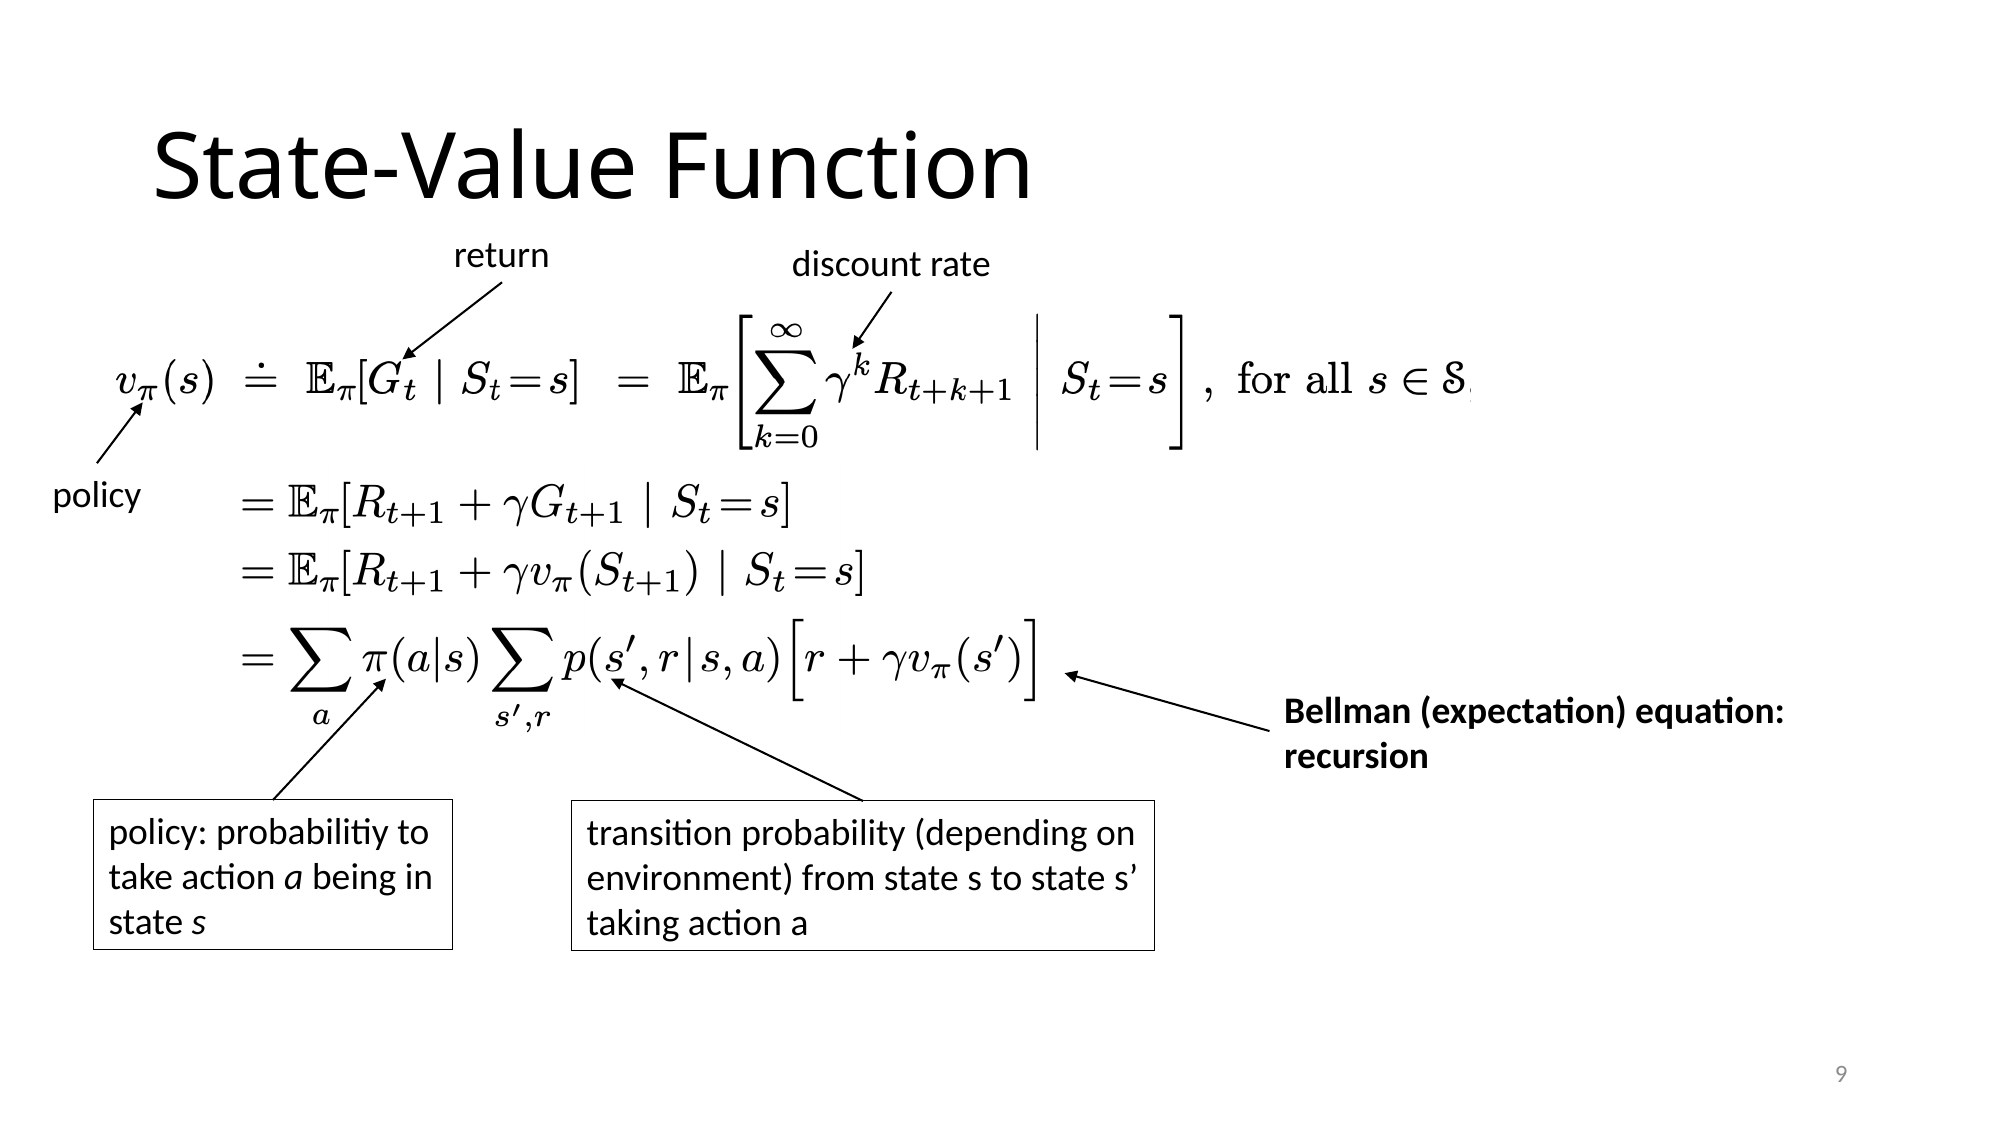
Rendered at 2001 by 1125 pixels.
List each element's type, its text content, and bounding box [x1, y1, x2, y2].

text_box policy: probabilitiy to take action a being in state s [93, 799, 453, 950]
title State-Value Function [137, 59, 1863, 278]
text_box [1064, 673, 1270, 732]
text_box policy [37, 463, 157, 523]
picture [97, 291, 1471, 740]
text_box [852, 292, 892, 349]
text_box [96, 402, 143, 464]
text_box return [439, 222, 565, 283]
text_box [272, 678, 386, 800]
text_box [402, 283, 503, 360]
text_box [610, 678, 864, 801]
text_box discount rate [777, 232, 1006, 291]
text_box transition probability (depending on environment) from state s to state s’ taking action a [571, 800, 1155, 951]
slide_number 9 [1412, 1042, 1863, 1103]
text_box Bellman (expectation) equation: recursion [1269, 678, 1828, 784]
